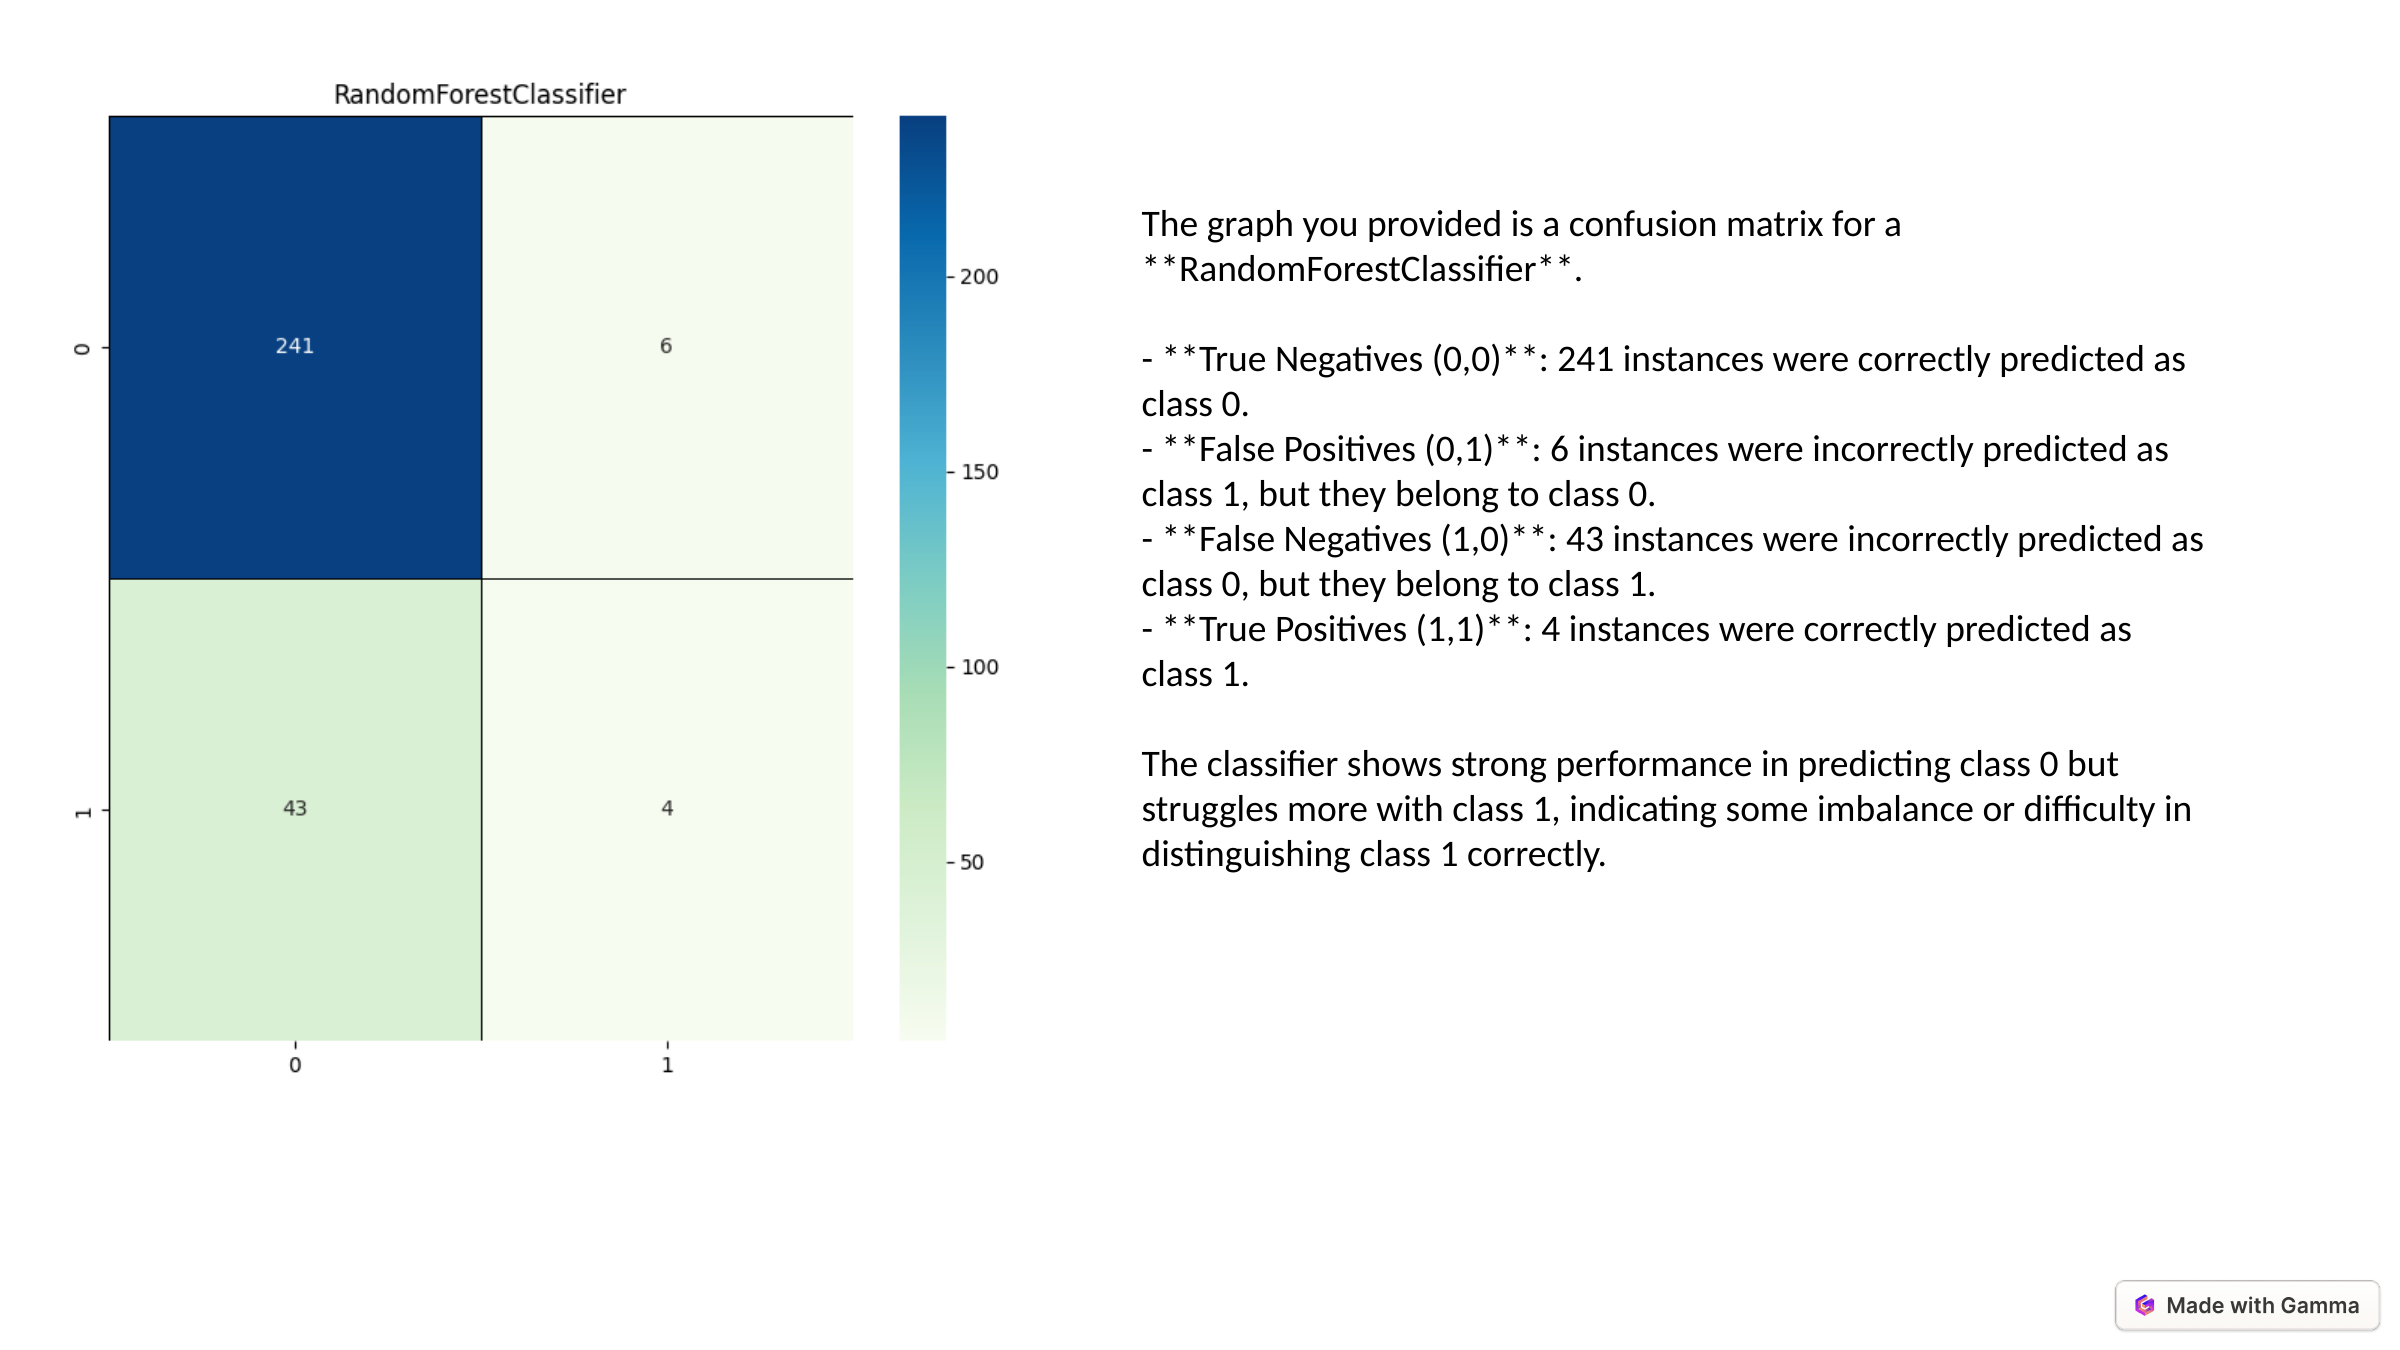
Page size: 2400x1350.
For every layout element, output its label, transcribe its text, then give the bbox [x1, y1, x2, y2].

picture [58, 68, 1014, 1092]
picture [2106, 1271, 2389, 1339]
text_box The graph you provided is a confusion matrix for a **RandomForestClassifier**. - **True Negatives (0,0)**: 241 instances were correctly predicted as class 0. - **False Positives (0,1)**: 6 instances were incorrectly predicted as class 1, but they belong to class 0. - **False Negatives (1,0)**: 43 instances were incorrectly predicted as class 0, but they belong to class 1. - **True Positives (1,1)**: 4 instances were correctly predicted as class 1. The classifier shows strong performance in predicting class 0 but struggles more with class 1, indicating some imbalance or difficulty in distinguishing class 1 correctly. [1126, 191, 2228, 882]
